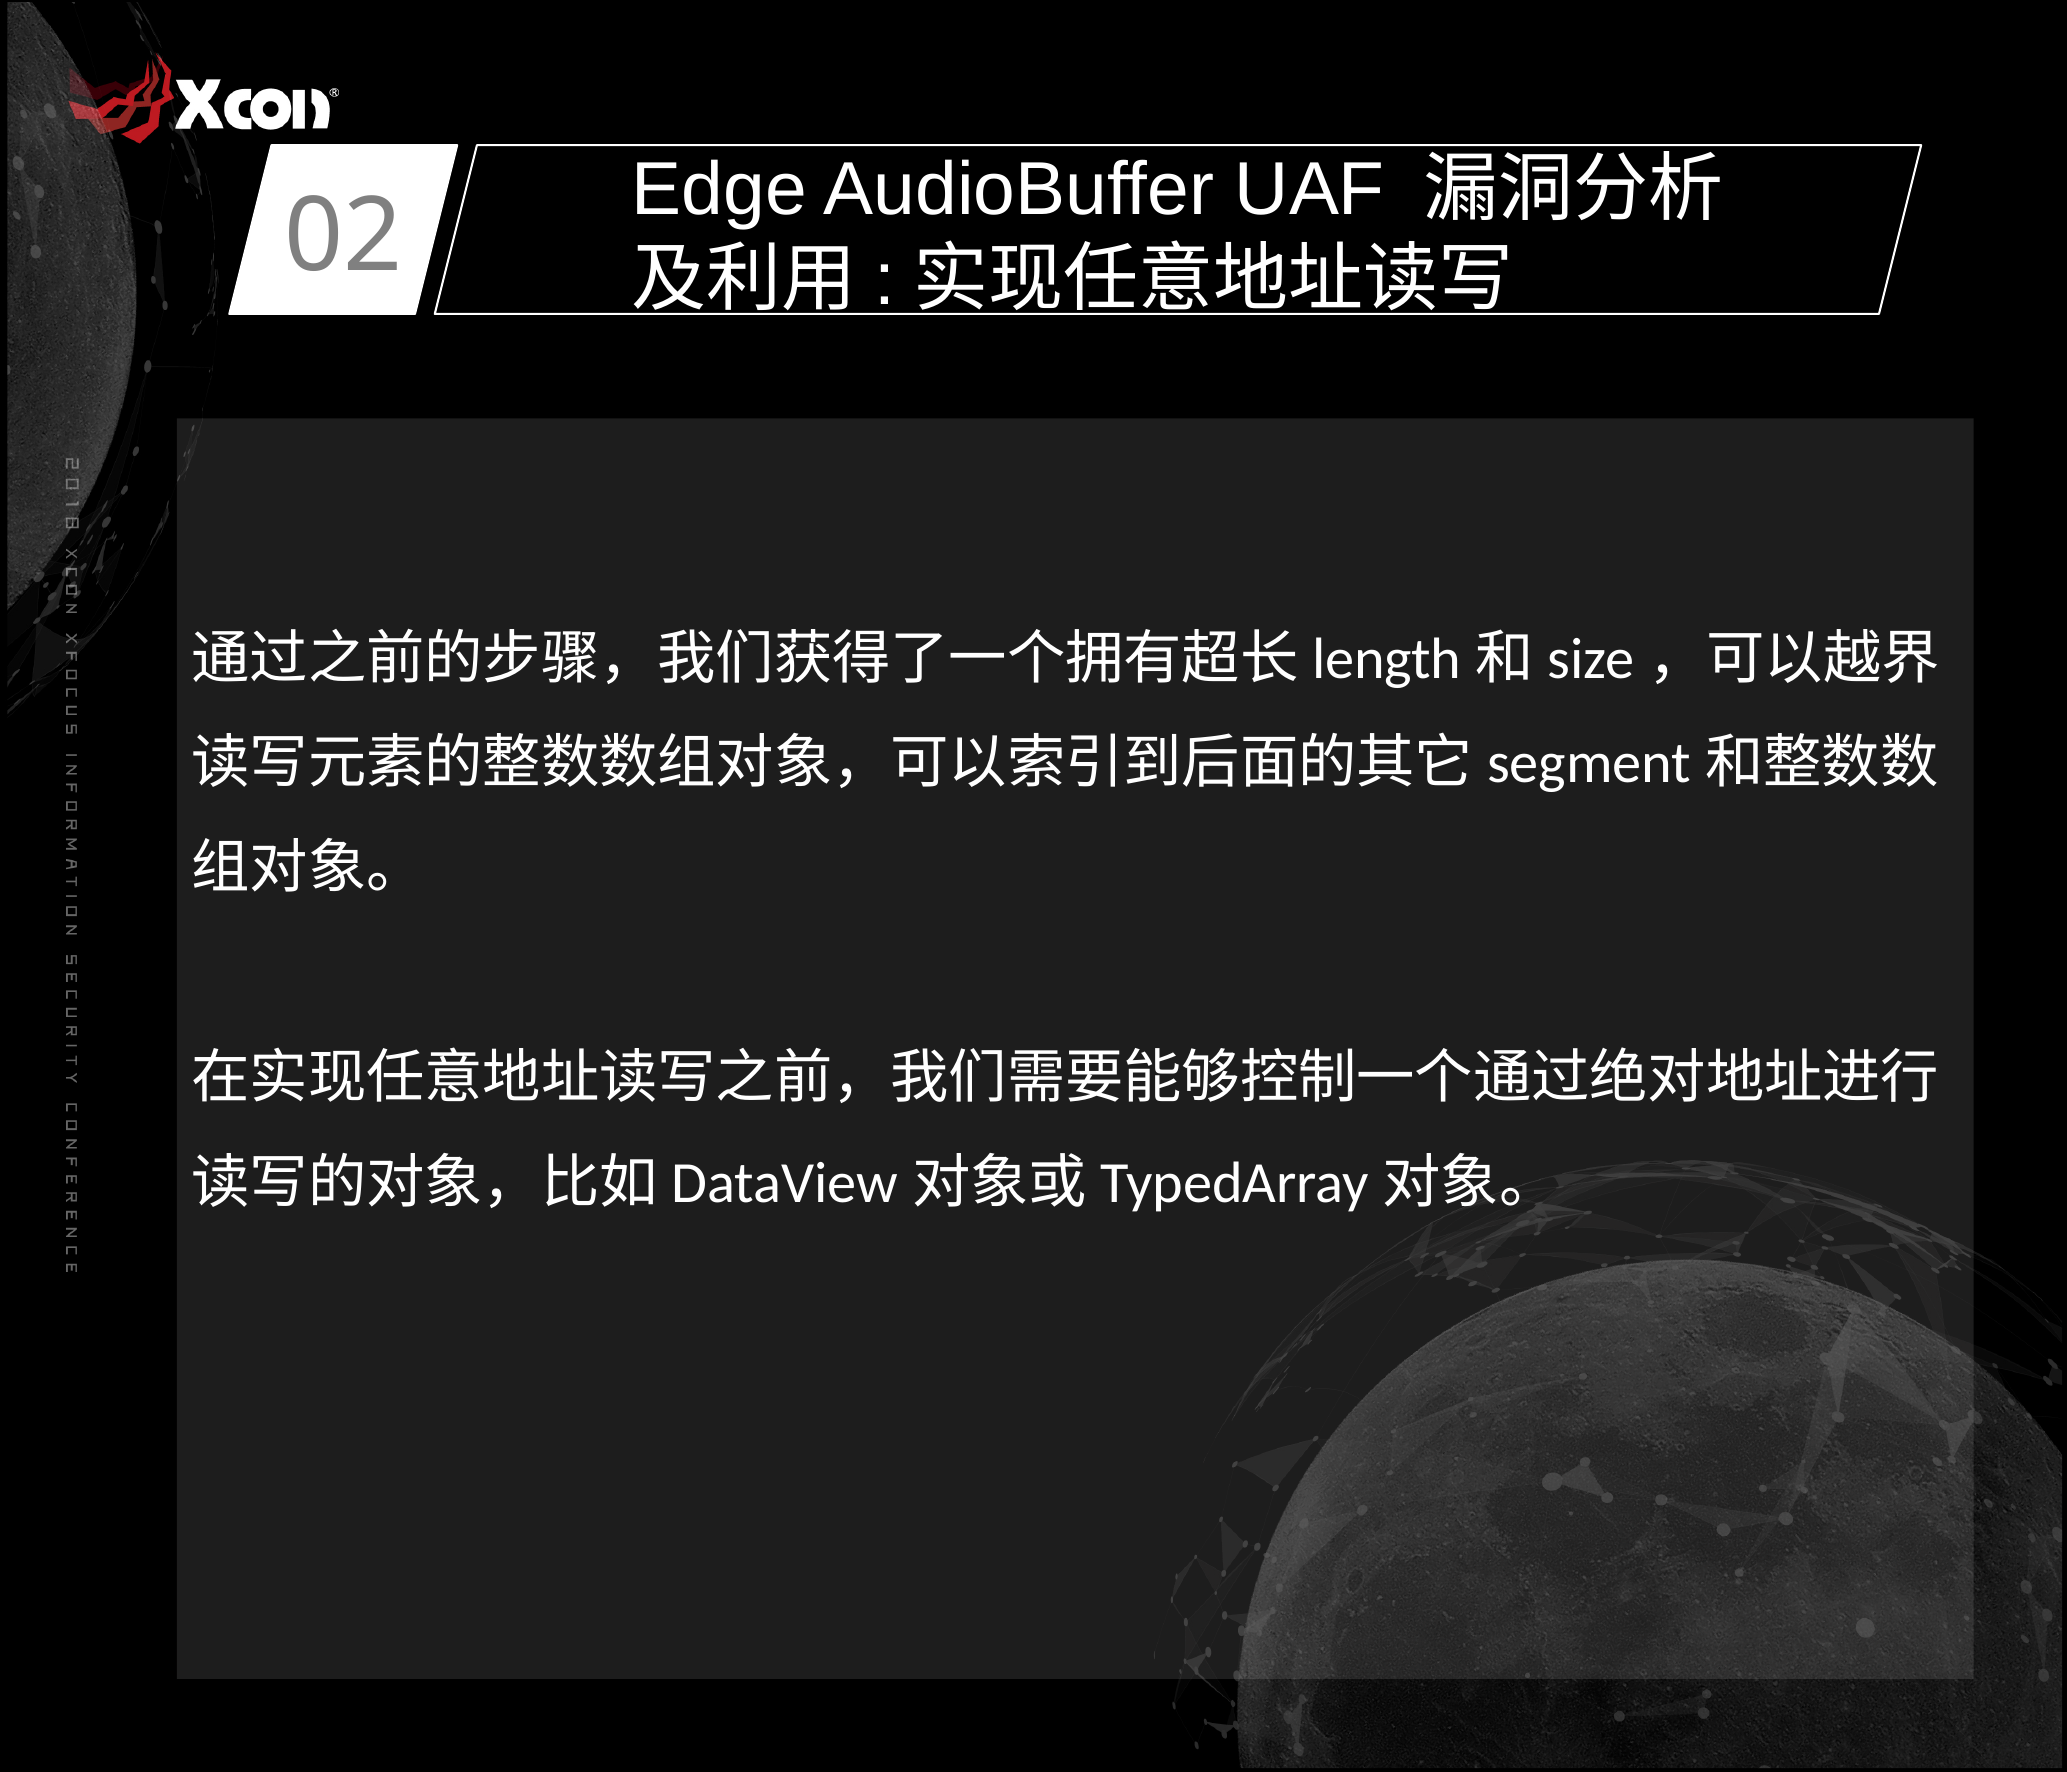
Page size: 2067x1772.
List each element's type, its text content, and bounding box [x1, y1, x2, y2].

text_box 通过之前的步骤，我们获得了一个拥有超长length和size，可以越界读写元素的整数数组对象，可以索引到后面的其它segment和整数数组对象。 在实现任意地址读写之前，我们需要能够控制一个通过绝对地址进行读写的对象，比如DataView对象或TypedArray对象。 [176, 577, 1974, 1222]
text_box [229, 145, 1922, 314]
text_box [176, 417, 1975, 1680]
picture [0, 0, 2067, 1772]
